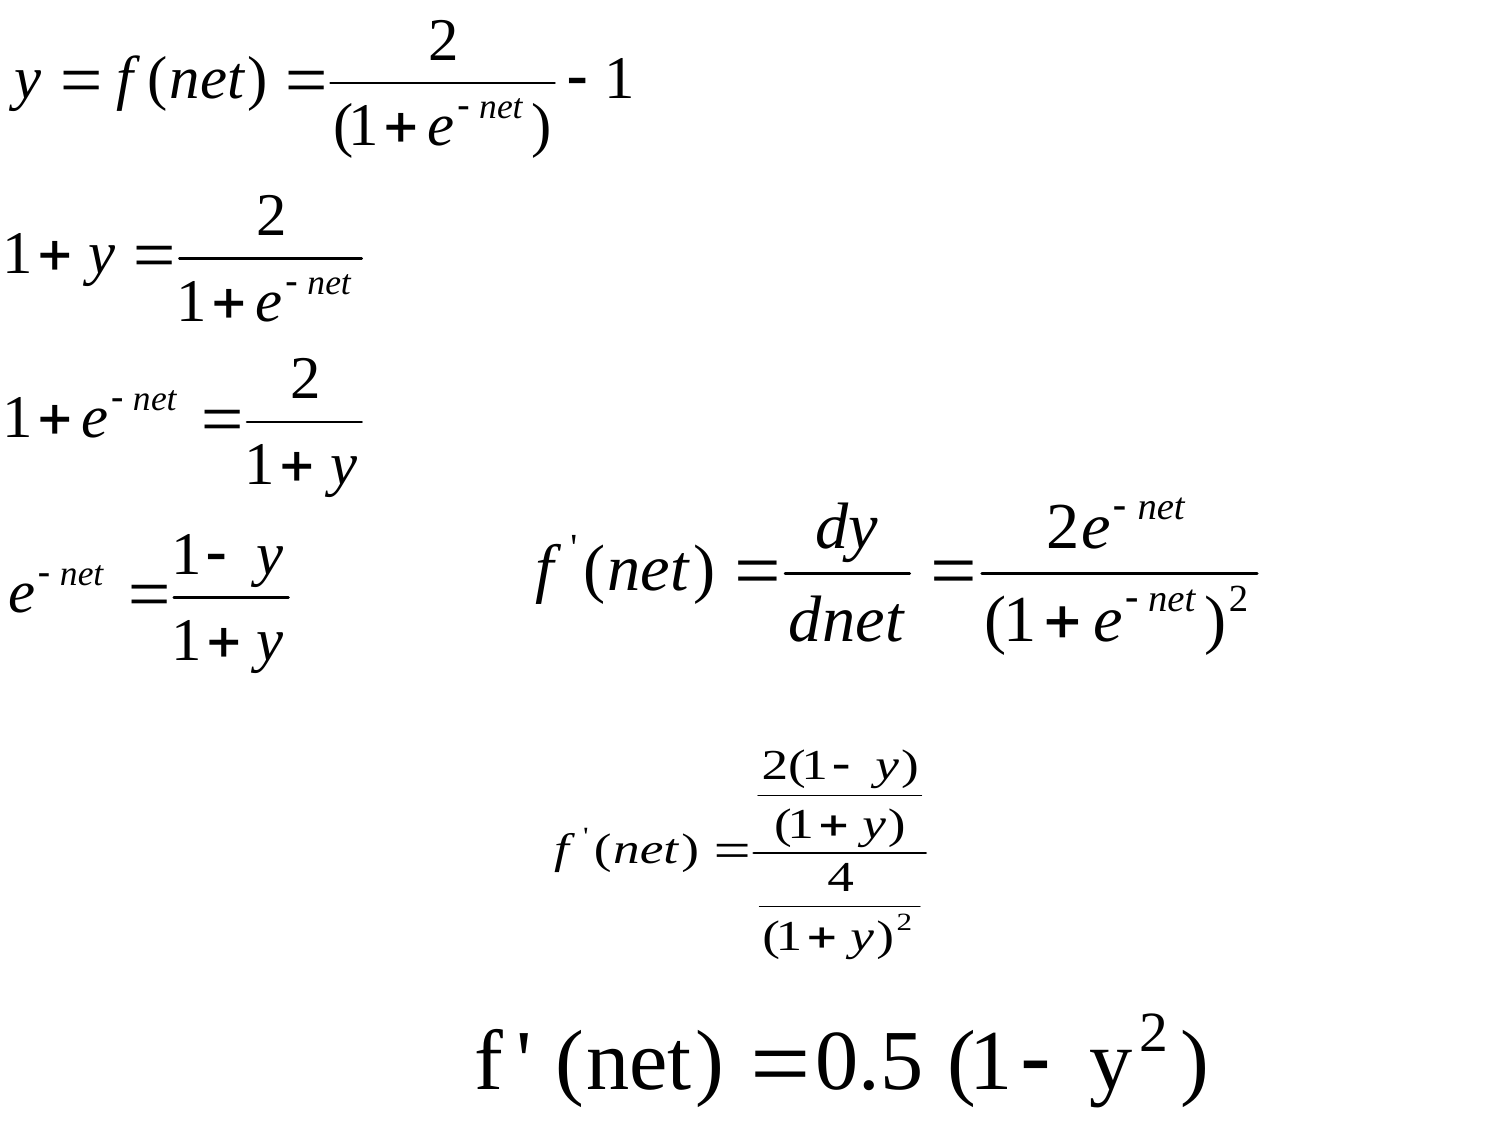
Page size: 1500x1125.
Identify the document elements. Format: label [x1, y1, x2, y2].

text_box [515, 738, 938, 968]
text_box [512, 474, 1271, 667]
text_box [462, 989, 1226, 1125]
text_box [0, 0, 640, 688]
